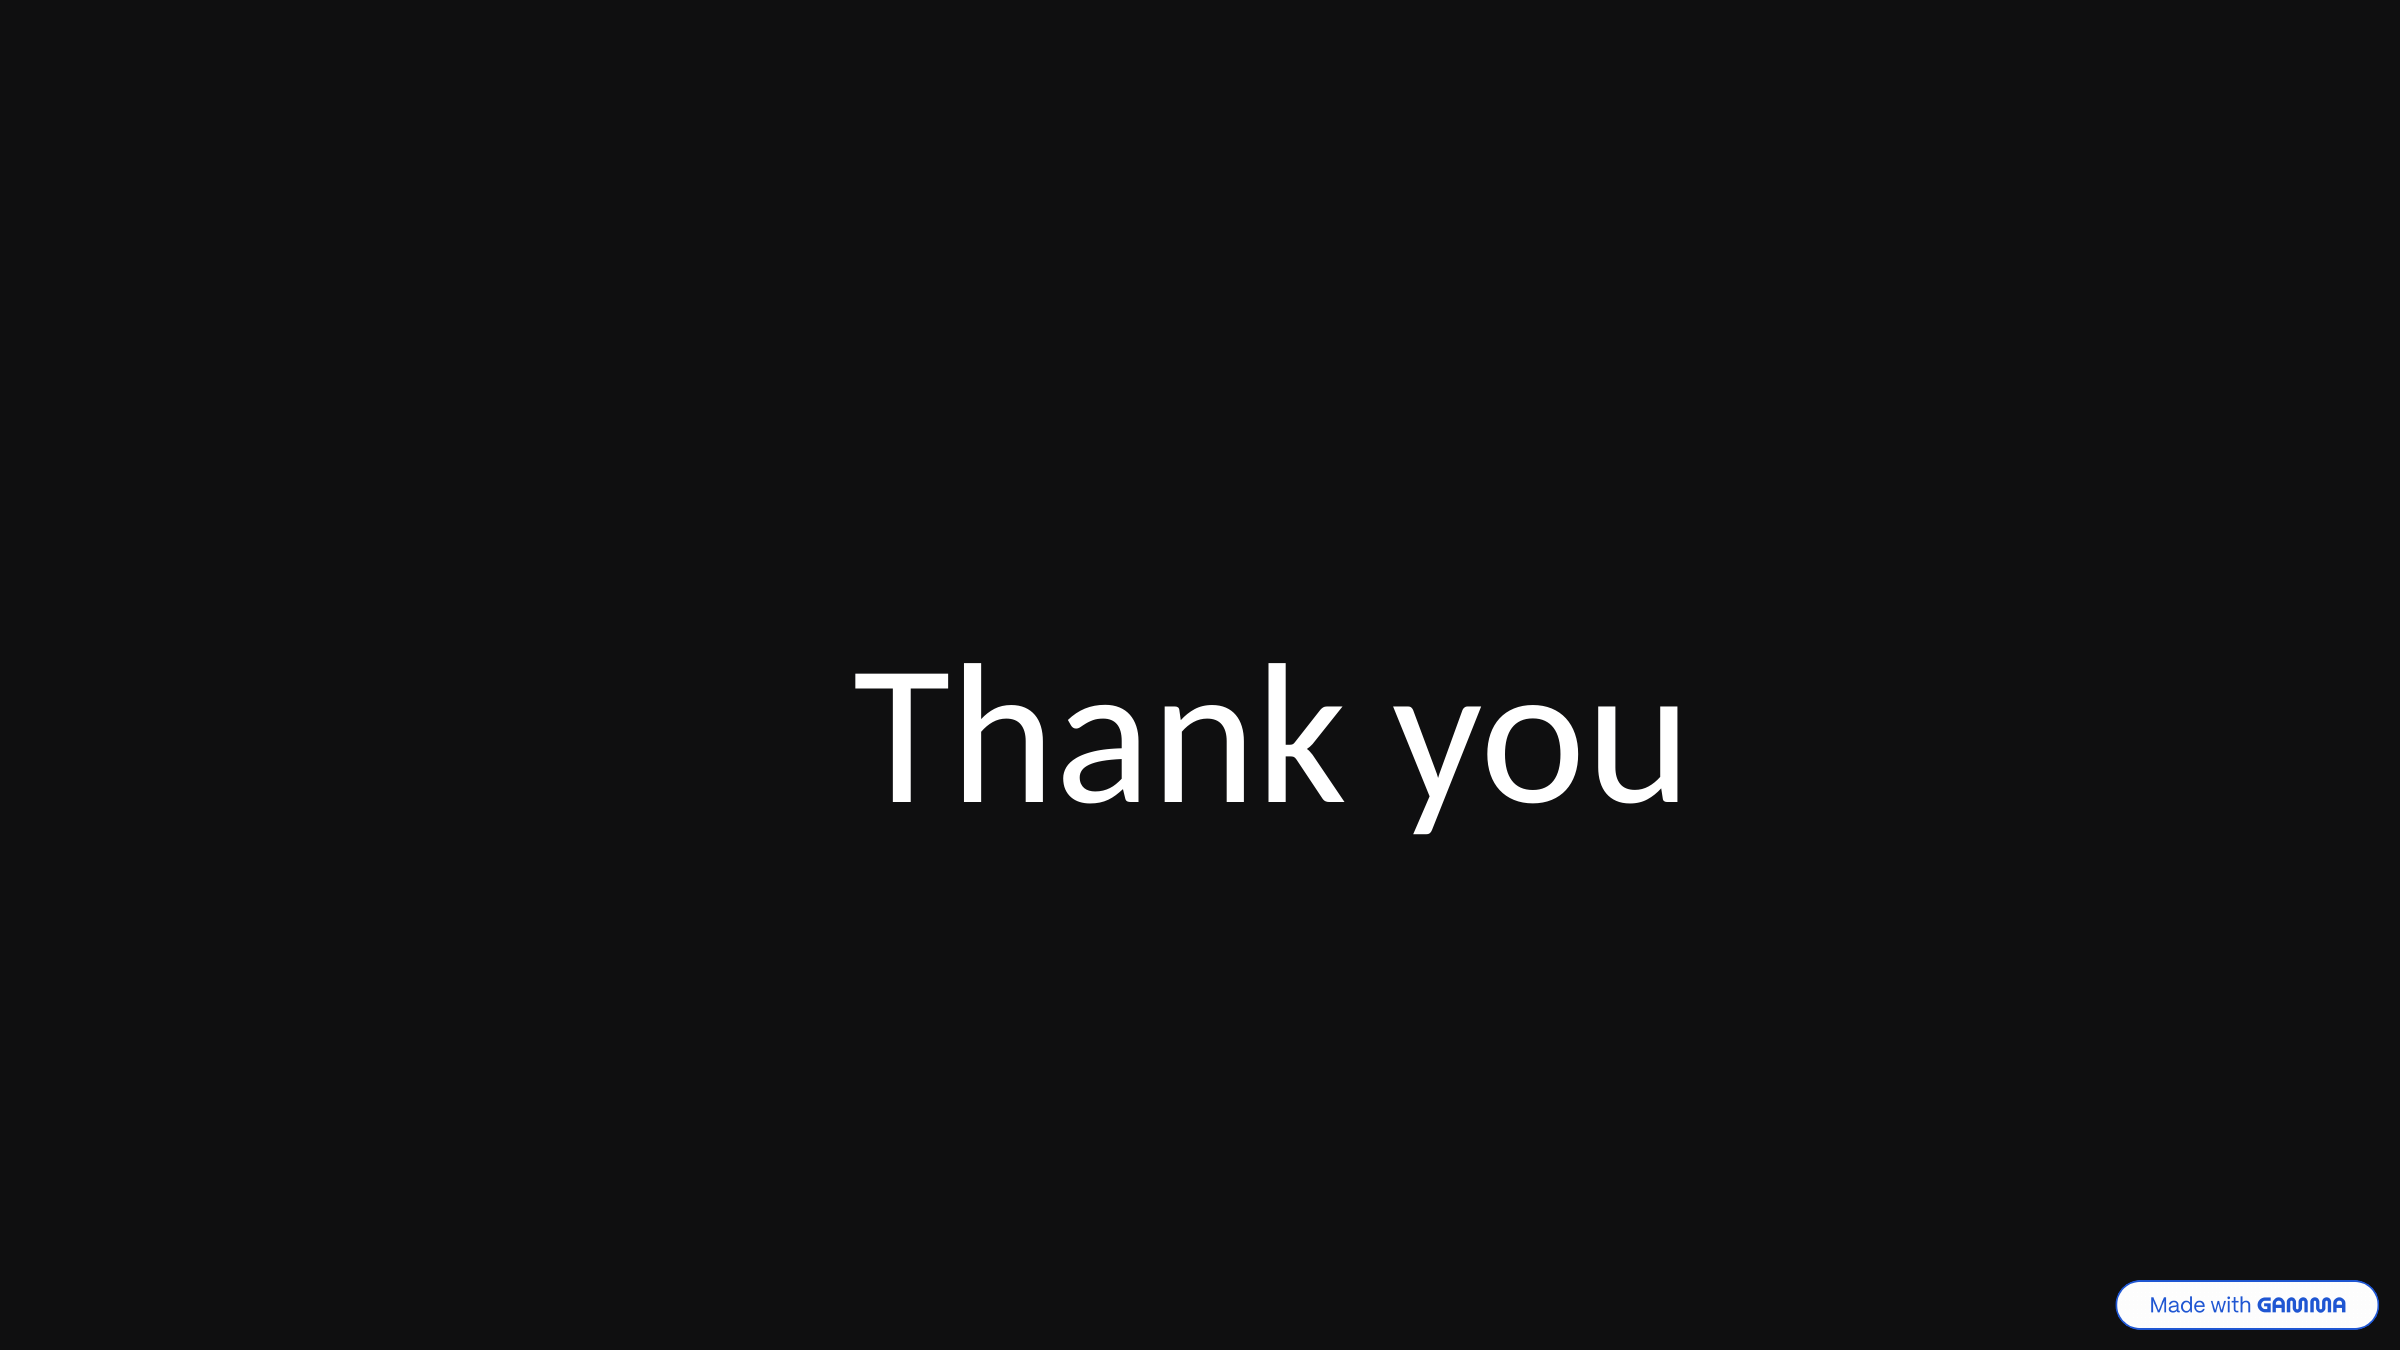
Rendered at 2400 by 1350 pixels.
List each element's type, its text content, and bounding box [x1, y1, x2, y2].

picture [2106, 1271, 2389, 1339]
text_box Thank you [838, 595, 2039, 851]
